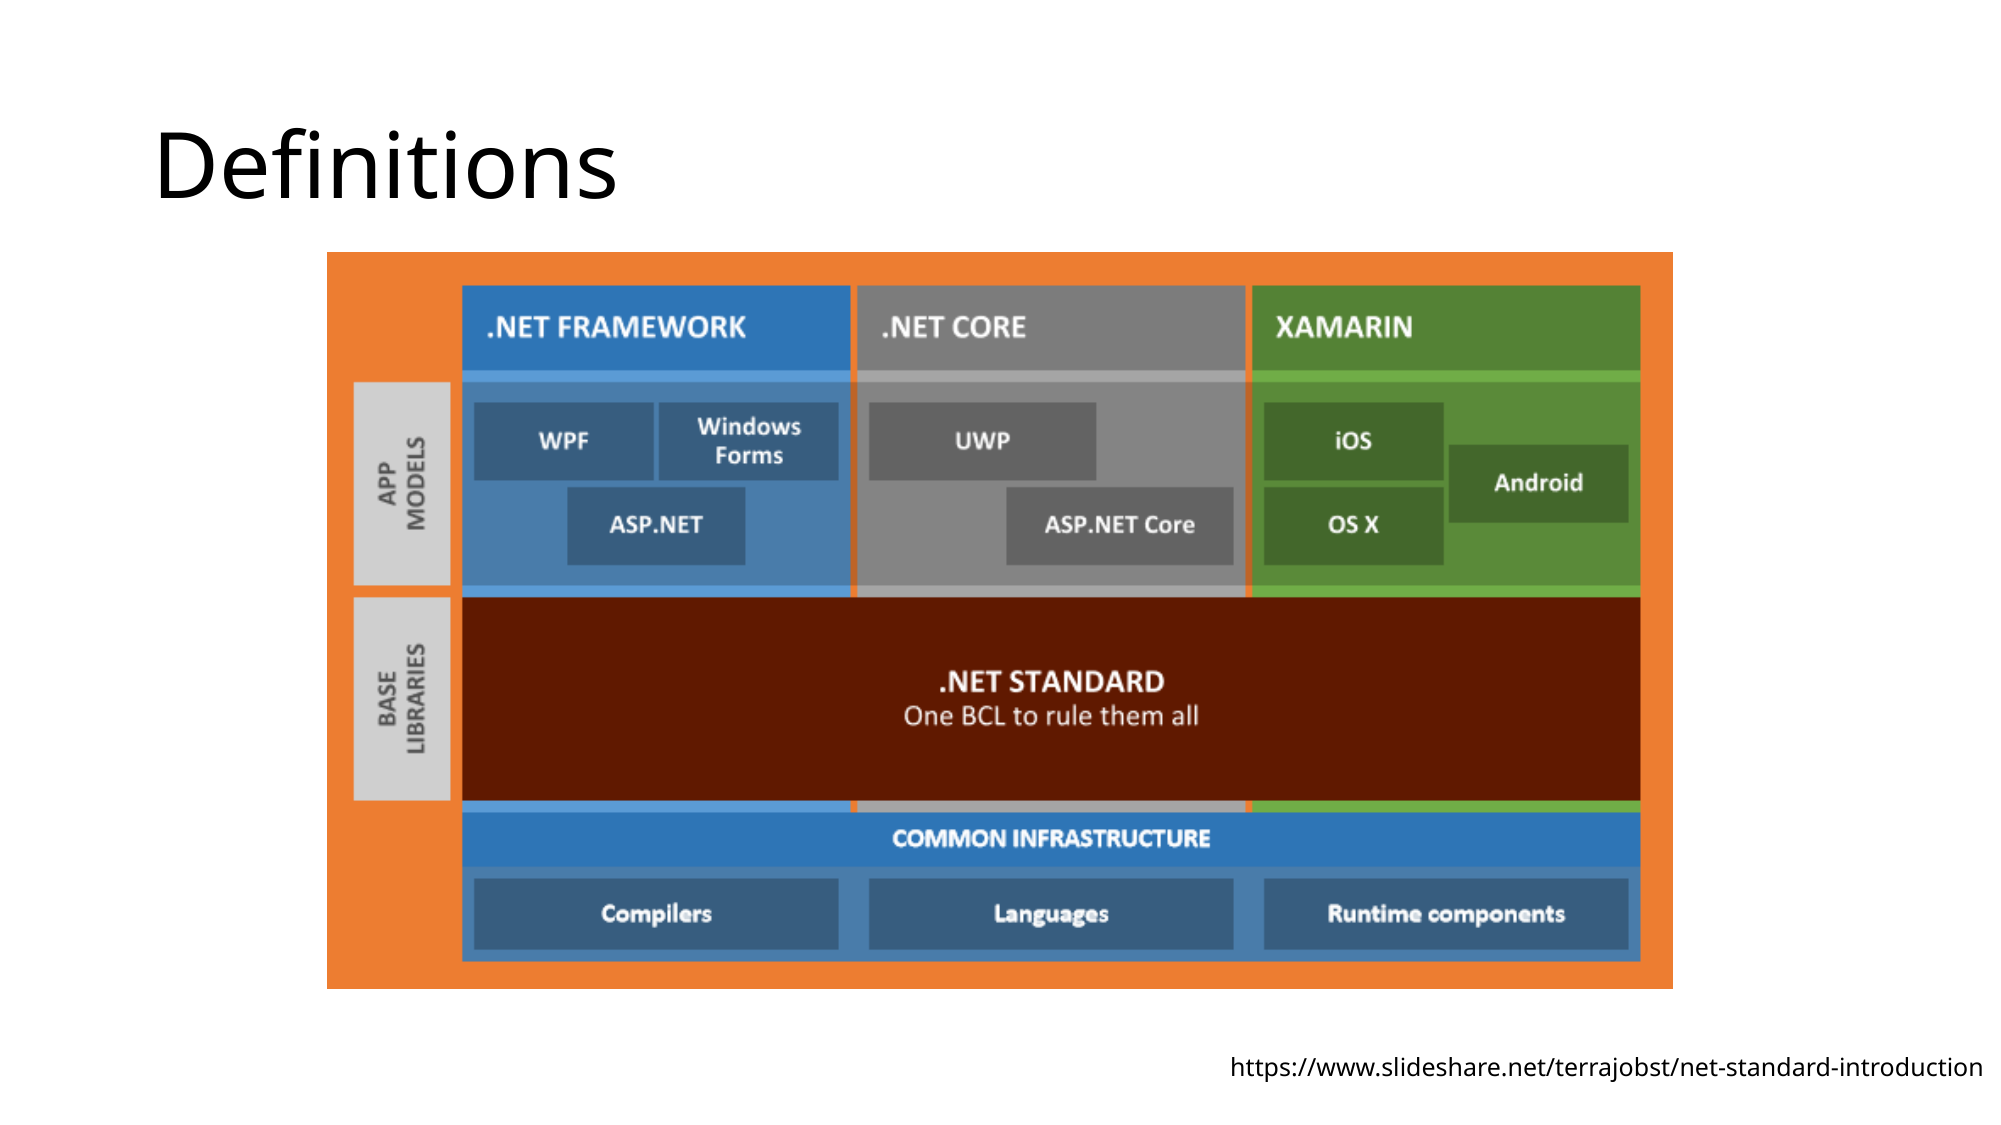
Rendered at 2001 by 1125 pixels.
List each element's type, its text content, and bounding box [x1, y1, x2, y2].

title Definitions [137, 59, 1863, 278]
picture [327, 252, 1673, 990]
text_box https://www.slideshare.net/terrajobst/net-standard-introduction [0, 1029, 2000, 1104]
